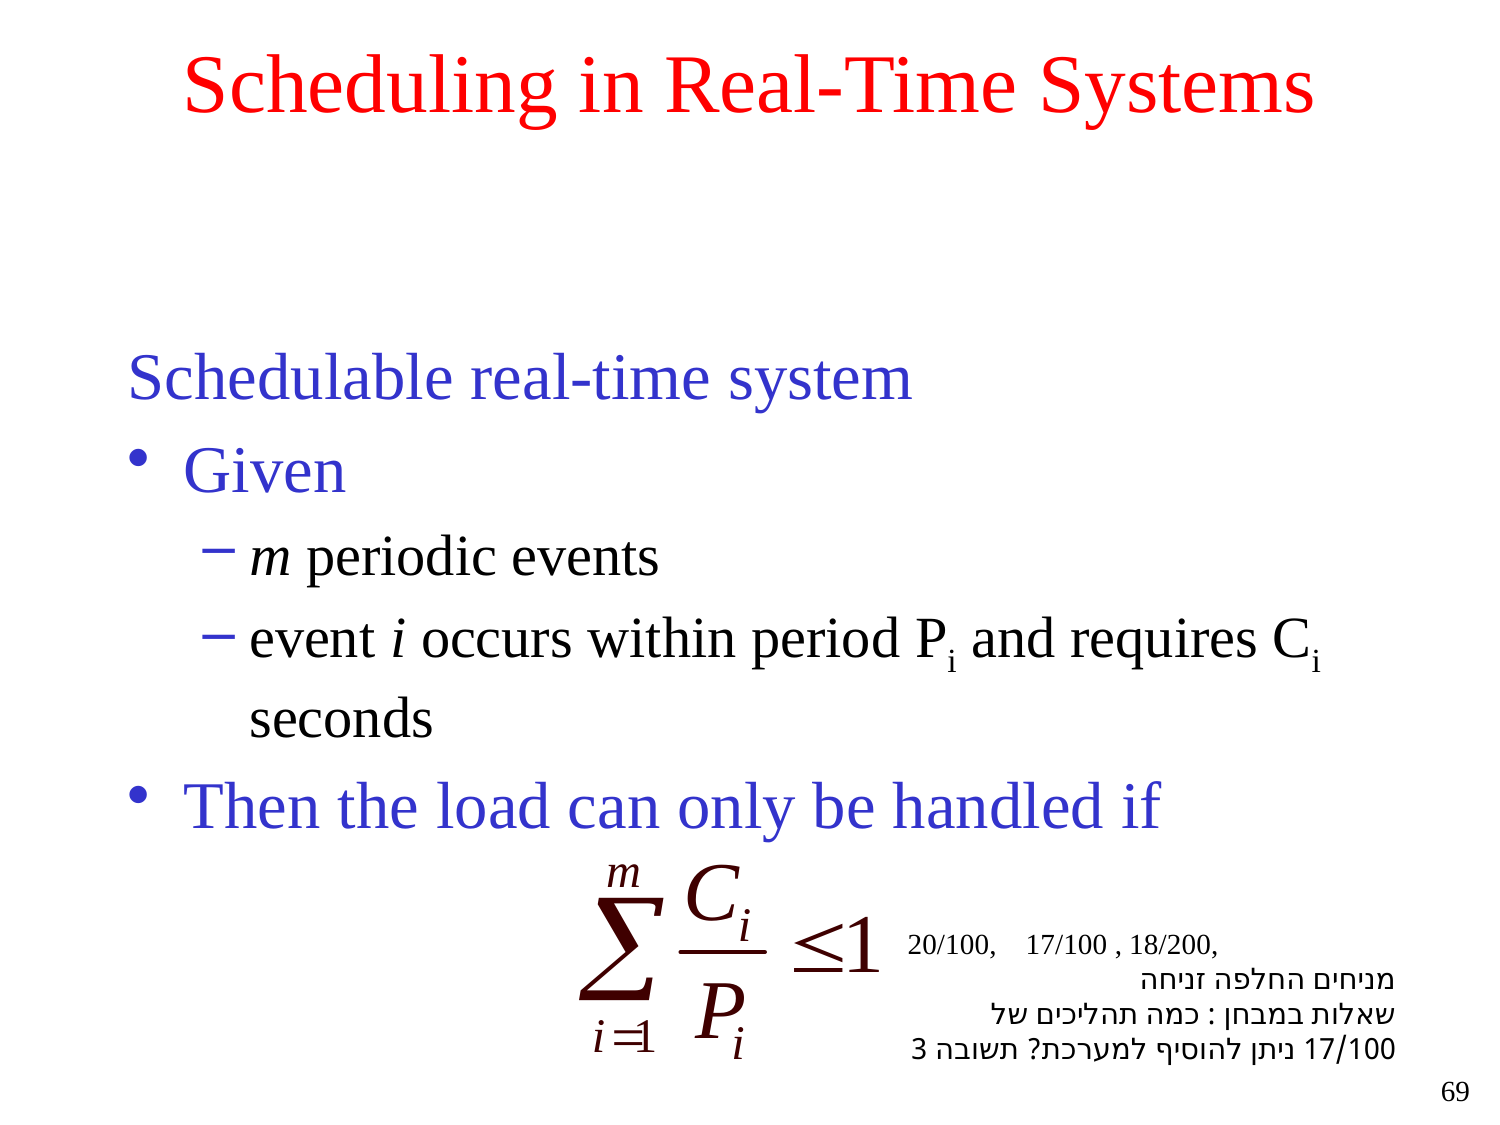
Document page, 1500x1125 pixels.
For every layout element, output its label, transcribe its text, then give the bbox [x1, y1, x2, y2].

list Schedulable real-time system Given m periodic events event i occurs within period Pi and requires Ci seconds Then the load can only be handled if [112, 324, 1388, 1000]
title Scheduling in Real-Time Systems [0, 0, 1500, 158]
text_box 20/100, 17/100 , 18/200, מניחים החלפה זניחה שאלות במבחן : כמה תהליכים של 17/100 ניתן להוסיף למערכת? תשובה 3 [893, 918, 1411, 1073]
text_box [566, 833, 888, 1078]
slide_number 69 [1403, 1064, 1486, 1125]
